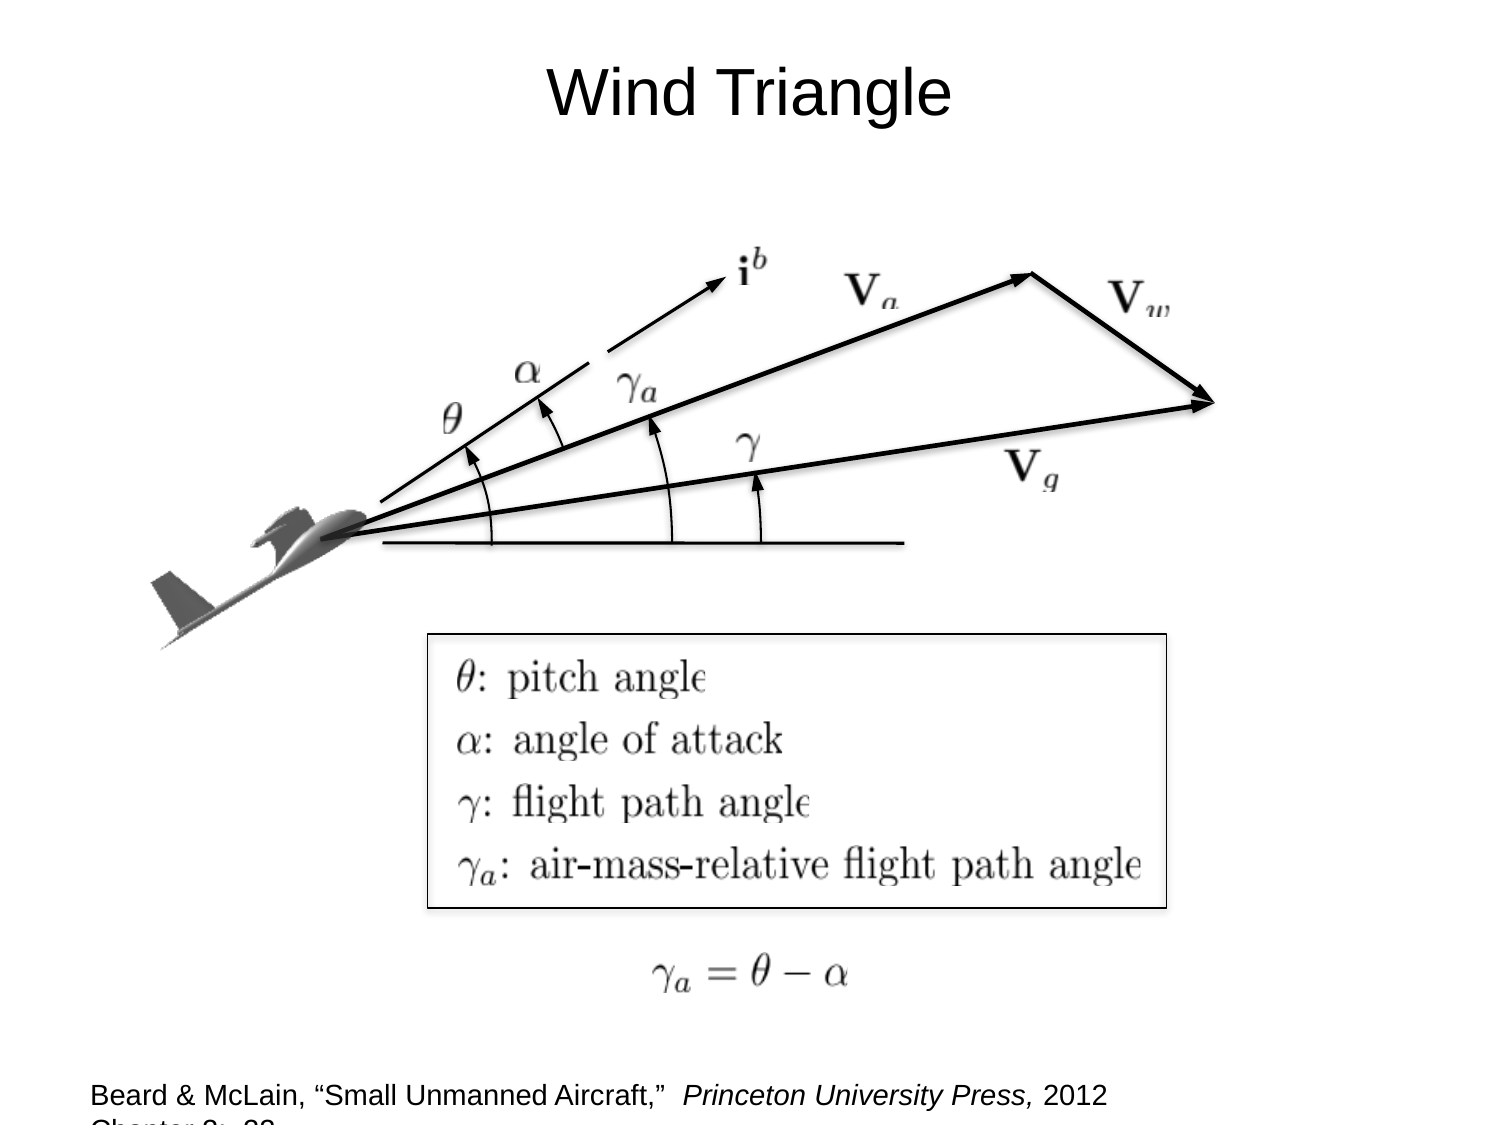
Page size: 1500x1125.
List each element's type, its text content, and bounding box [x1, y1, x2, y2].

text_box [0, 92, 1216, 996]
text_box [427, 633, 1167, 909]
picture [651, 952, 848, 993]
title Wind Triangle [74, 29, 1426, 149]
